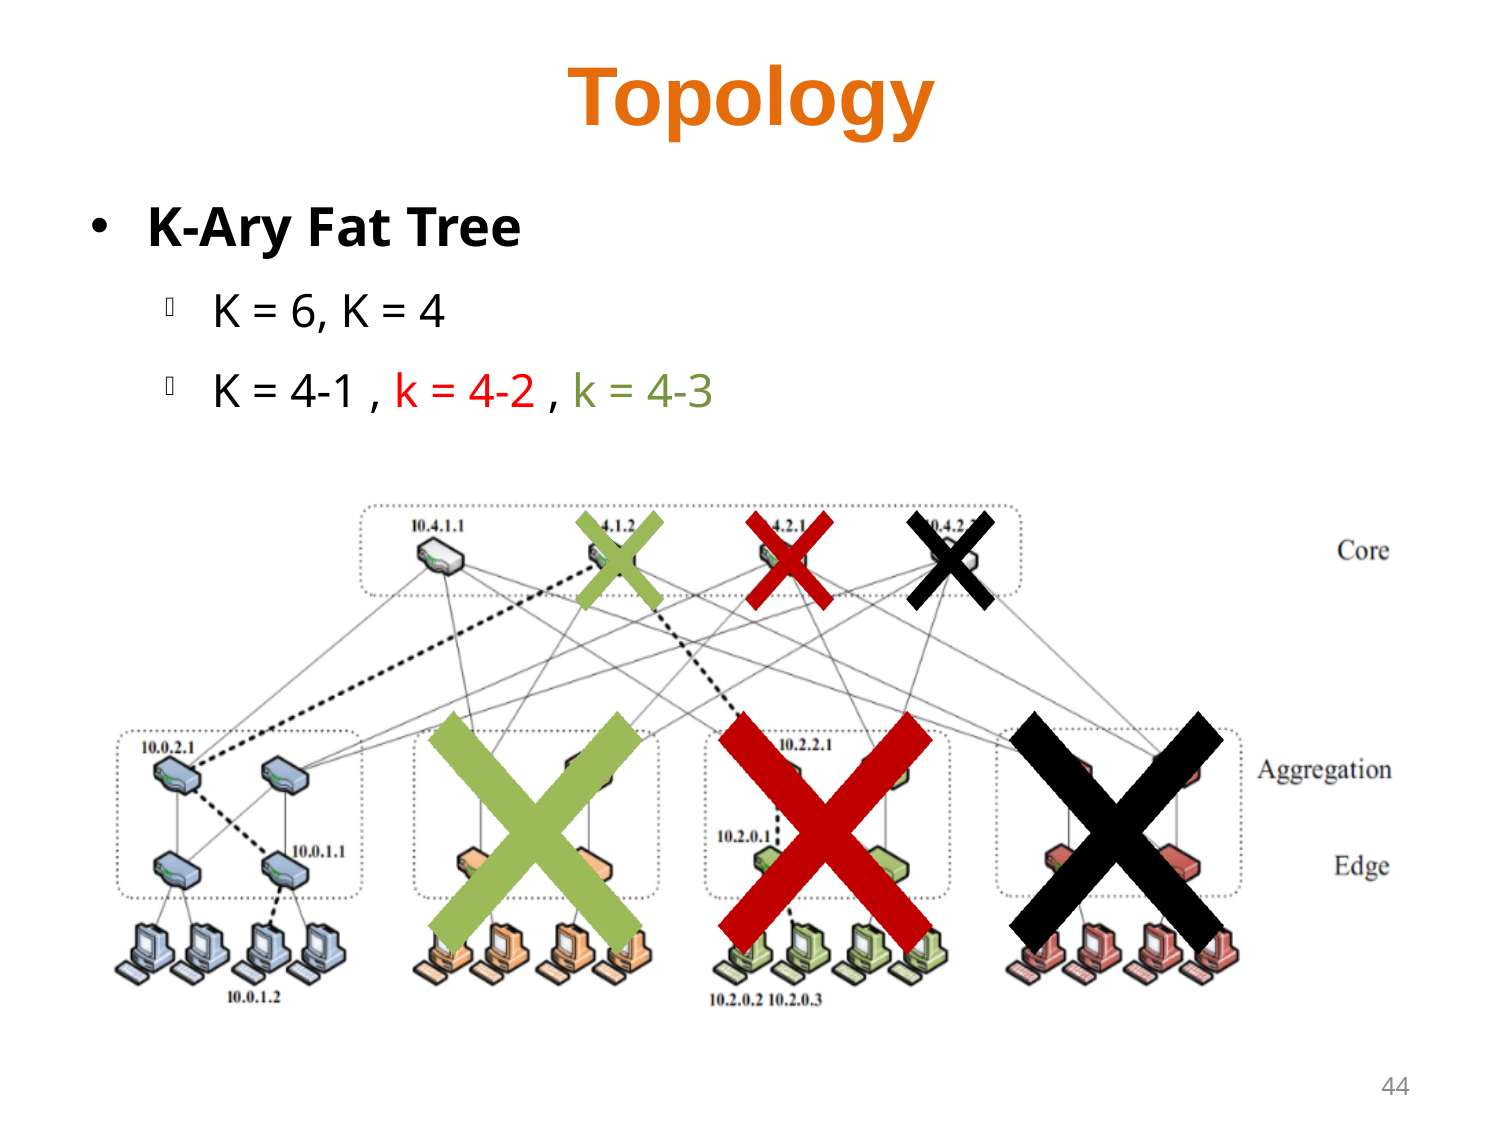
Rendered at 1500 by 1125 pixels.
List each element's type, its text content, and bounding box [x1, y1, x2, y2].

slide_number 44 [1074, 1057, 1425, 1118]
title Topology [3, 0, 1500, 185]
list K-Ary Fat Tree K = 6, K = 4 K = 4-1 , k = 4-2 , k = 4-3 [75, 184, 1425, 1059]
picture [87, 452, 1413, 1013]
